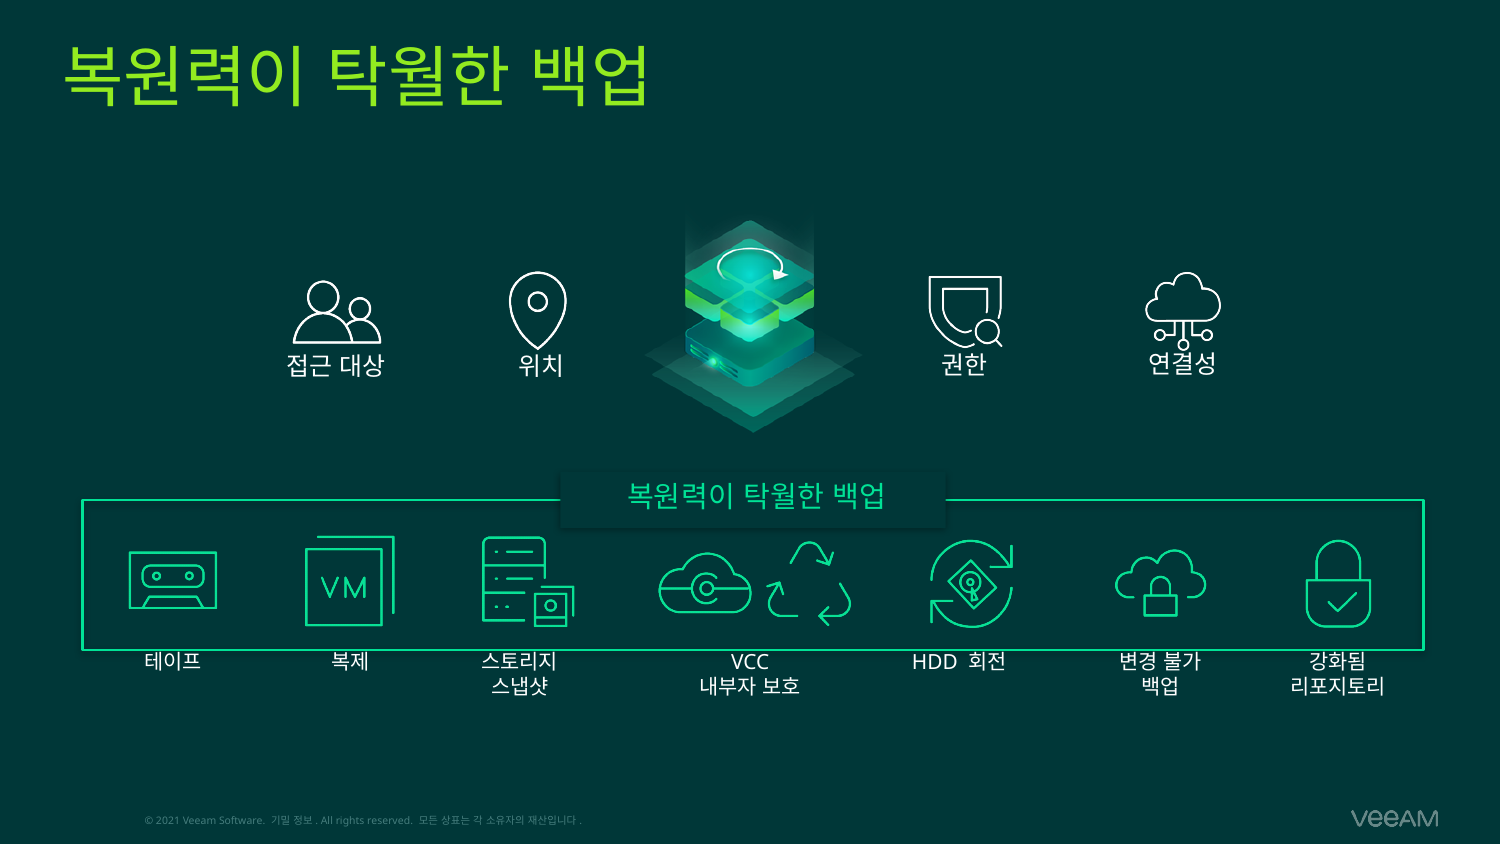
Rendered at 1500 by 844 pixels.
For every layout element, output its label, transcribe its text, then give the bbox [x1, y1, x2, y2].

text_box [82, 471, 1424, 651]
picture [1351, 810, 1438, 827]
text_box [911, 536, 1019, 675]
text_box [443, 263, 640, 381]
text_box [125, 532, 220, 675]
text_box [1285, 536, 1391, 700]
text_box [657, 536, 856, 700]
title 복원력이 탁월한 백업 [62, 34, 1438, 122]
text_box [238, 264, 435, 381]
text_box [302, 532, 398, 675]
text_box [1113, 536, 1208, 700]
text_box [477, 536, 575, 700]
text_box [866, 270, 1063, 380]
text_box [1084, 270, 1281, 380]
picture [642, 131, 864, 437]
